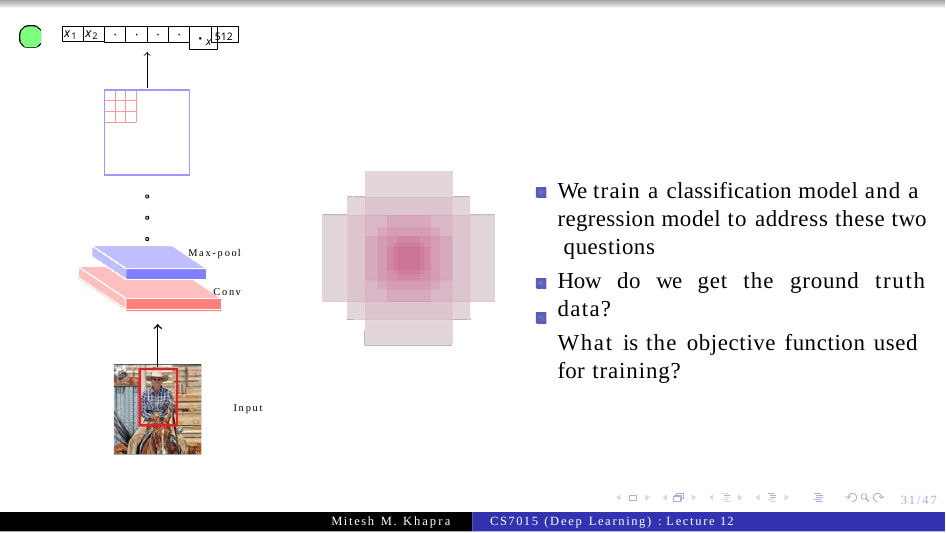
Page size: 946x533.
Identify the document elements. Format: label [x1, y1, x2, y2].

text_box [231, 398, 267, 414]
text_box [0, 0, 945, 8]
text_box [0, 511, 946, 532]
text_box [62, 26, 239, 50]
text_box [535, 187, 547, 199]
text_box [535, 278, 547, 289]
text_box [898, 493, 941, 508]
text_box [535, 312, 547, 324]
text_box [103, 51, 191, 177]
text_box [19, 25, 42, 48]
text_box [555, 173, 928, 383]
text_box [77, 243, 245, 312]
text_box [320, 165, 497, 350]
text_box [113, 323, 202, 455]
